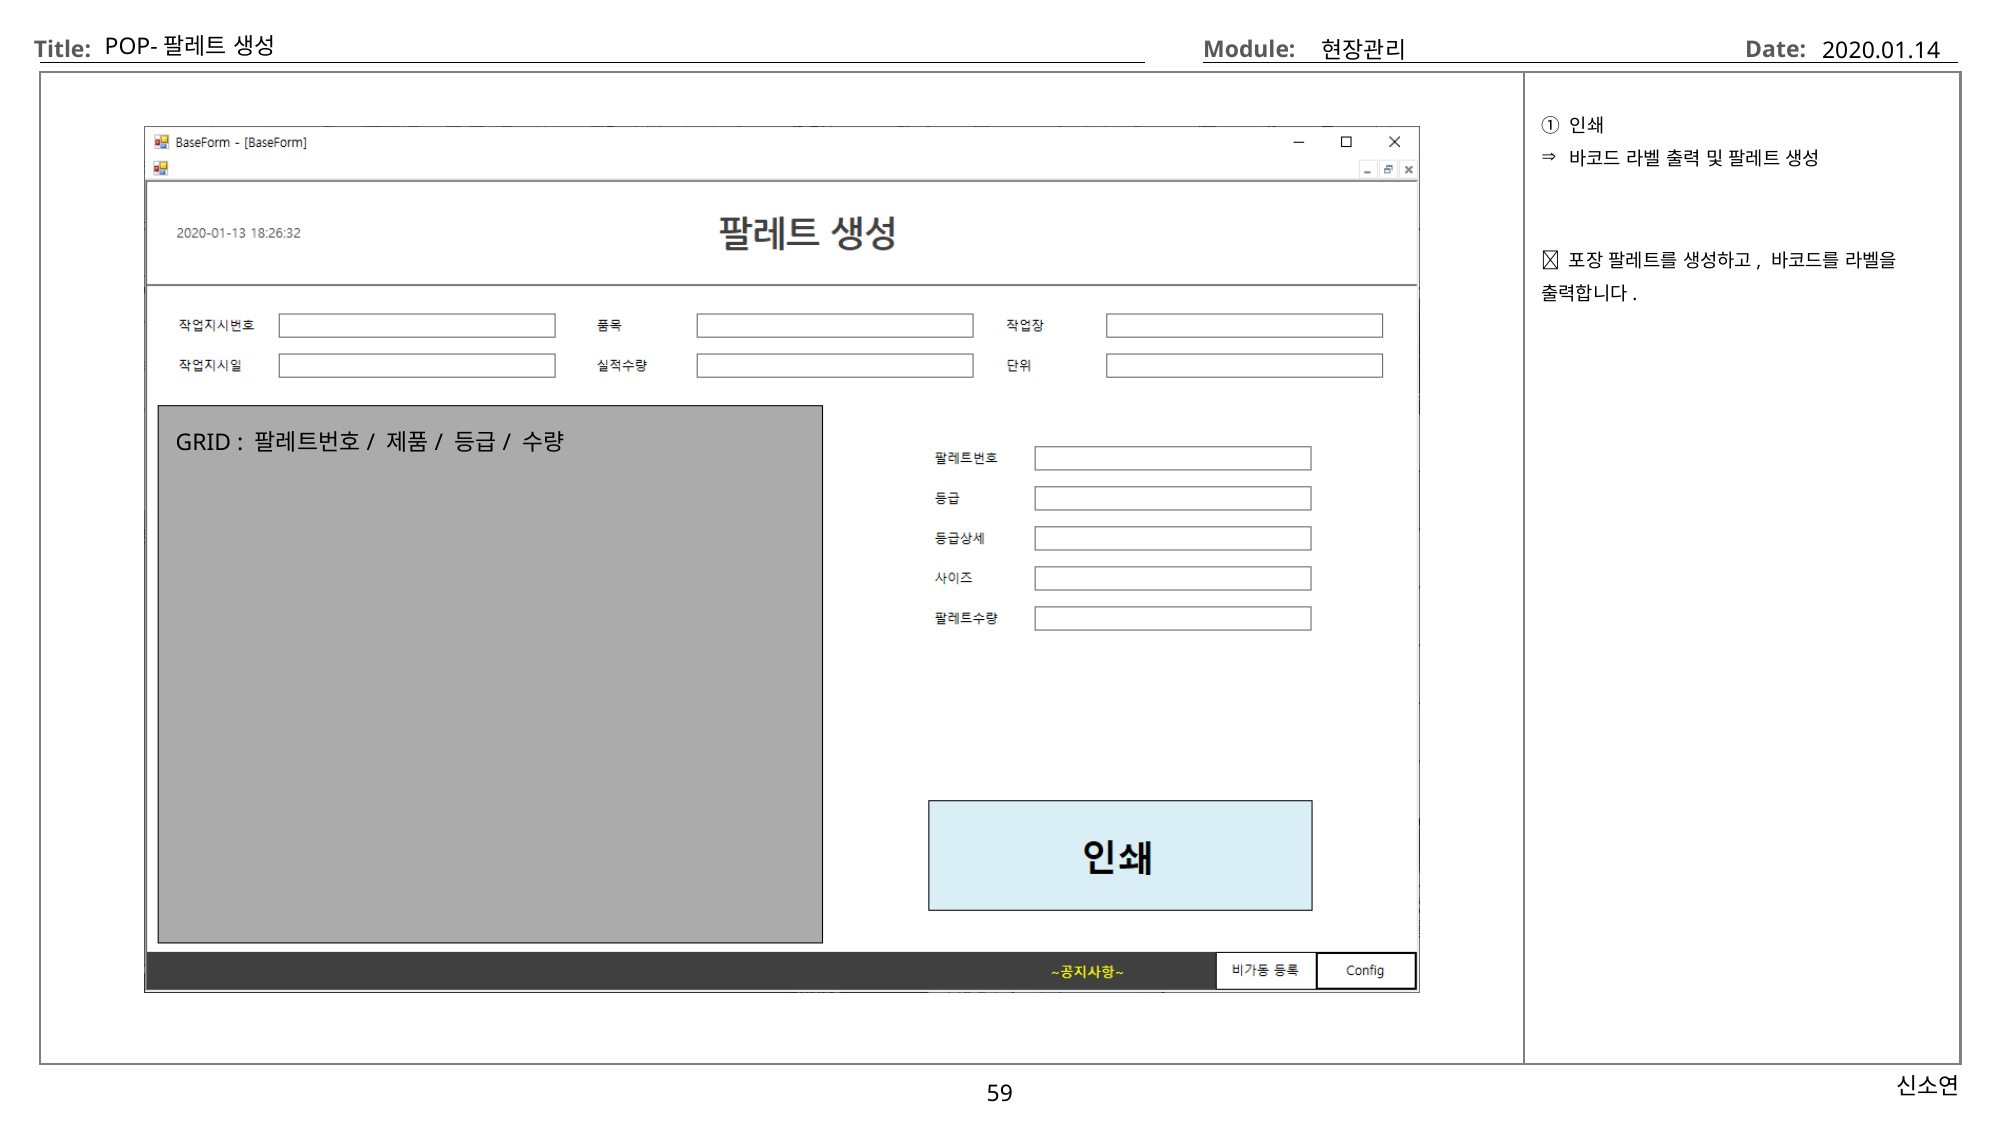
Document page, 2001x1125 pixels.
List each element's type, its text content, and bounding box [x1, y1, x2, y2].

text_box ① 인쇄 바코드 라벨 출력 및 팔레트 생성  포장 팔레트를 생성하고, 바코드를 라벨을 출력합니다. [1526, 72, 1960, 312]
list 2020.01.14 [1822, 31, 1990, 67]
list 신소연 [1526, 1067, 1960, 1103]
list 현장관리 [1321, 31, 1651, 67]
title POP-팔레트 생성 [104, 29, 1123, 66]
picture [144, 126, 1420, 993]
